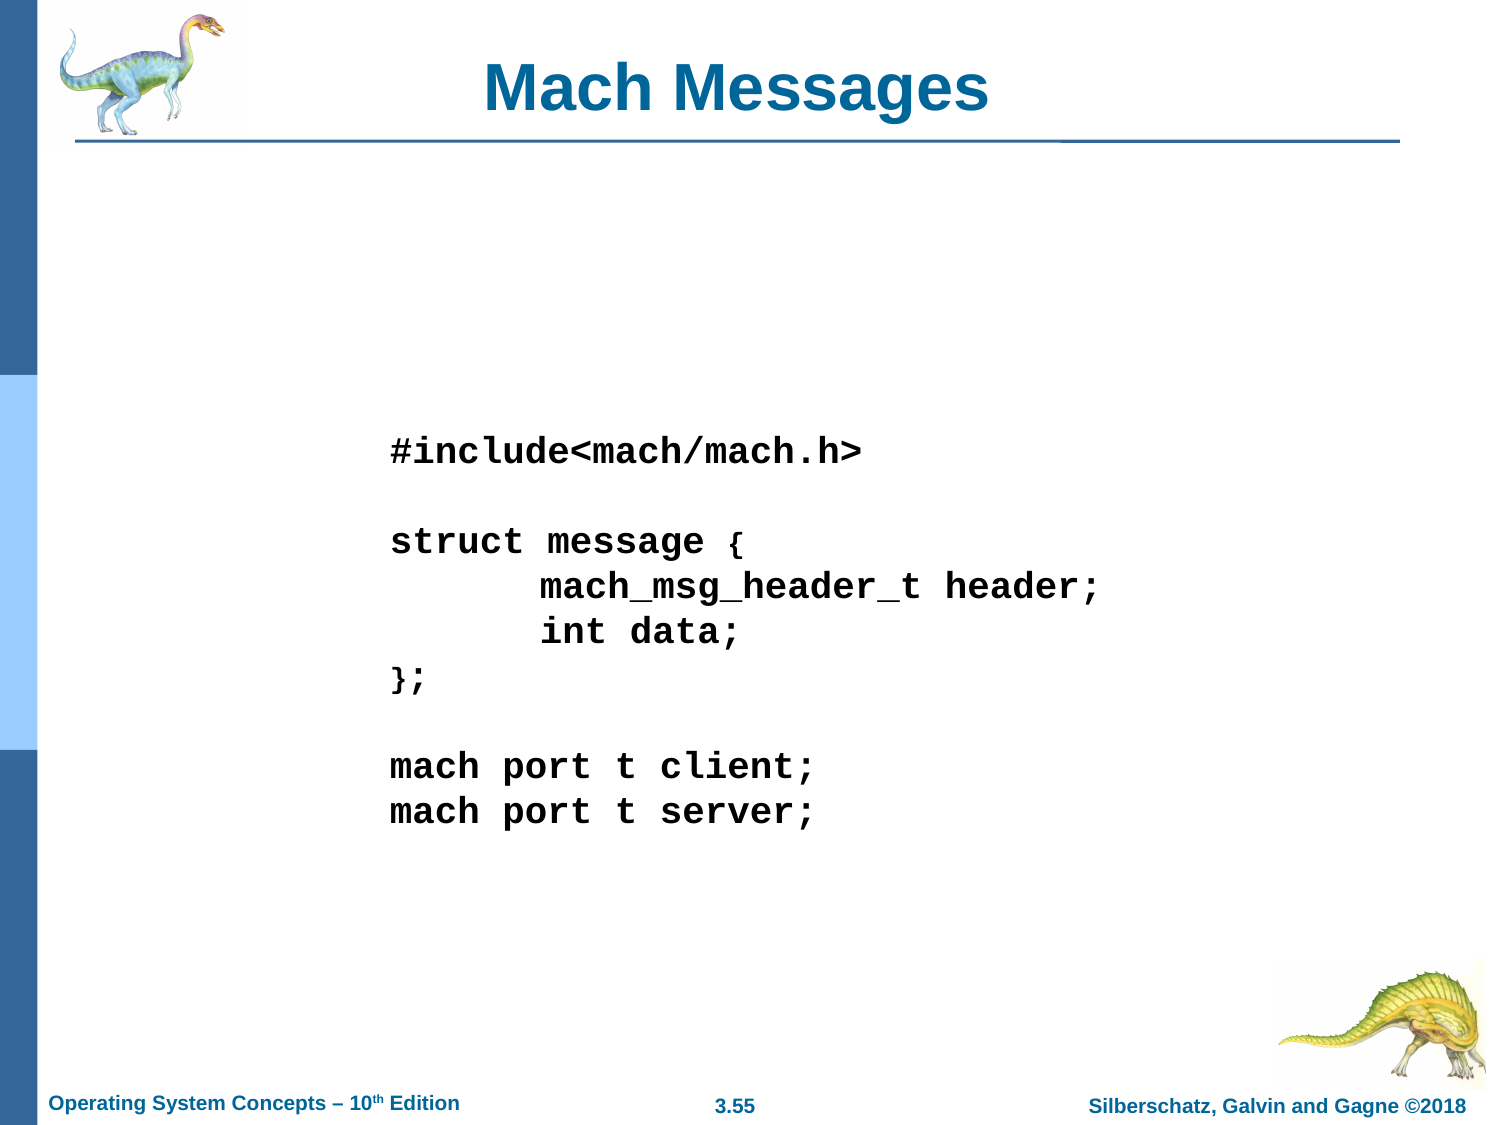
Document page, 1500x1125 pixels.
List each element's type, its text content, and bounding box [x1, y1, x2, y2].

picture [1275, 959, 1486, 1090]
picture [46, 0, 243, 149]
title Mach Messages [75, 36, 1400, 132]
text_box #include<mach/mach.h> struct message { mach_msg_header_t header; int data; }; mach port t client; mach port t server; [374, 418, 1125, 884]
